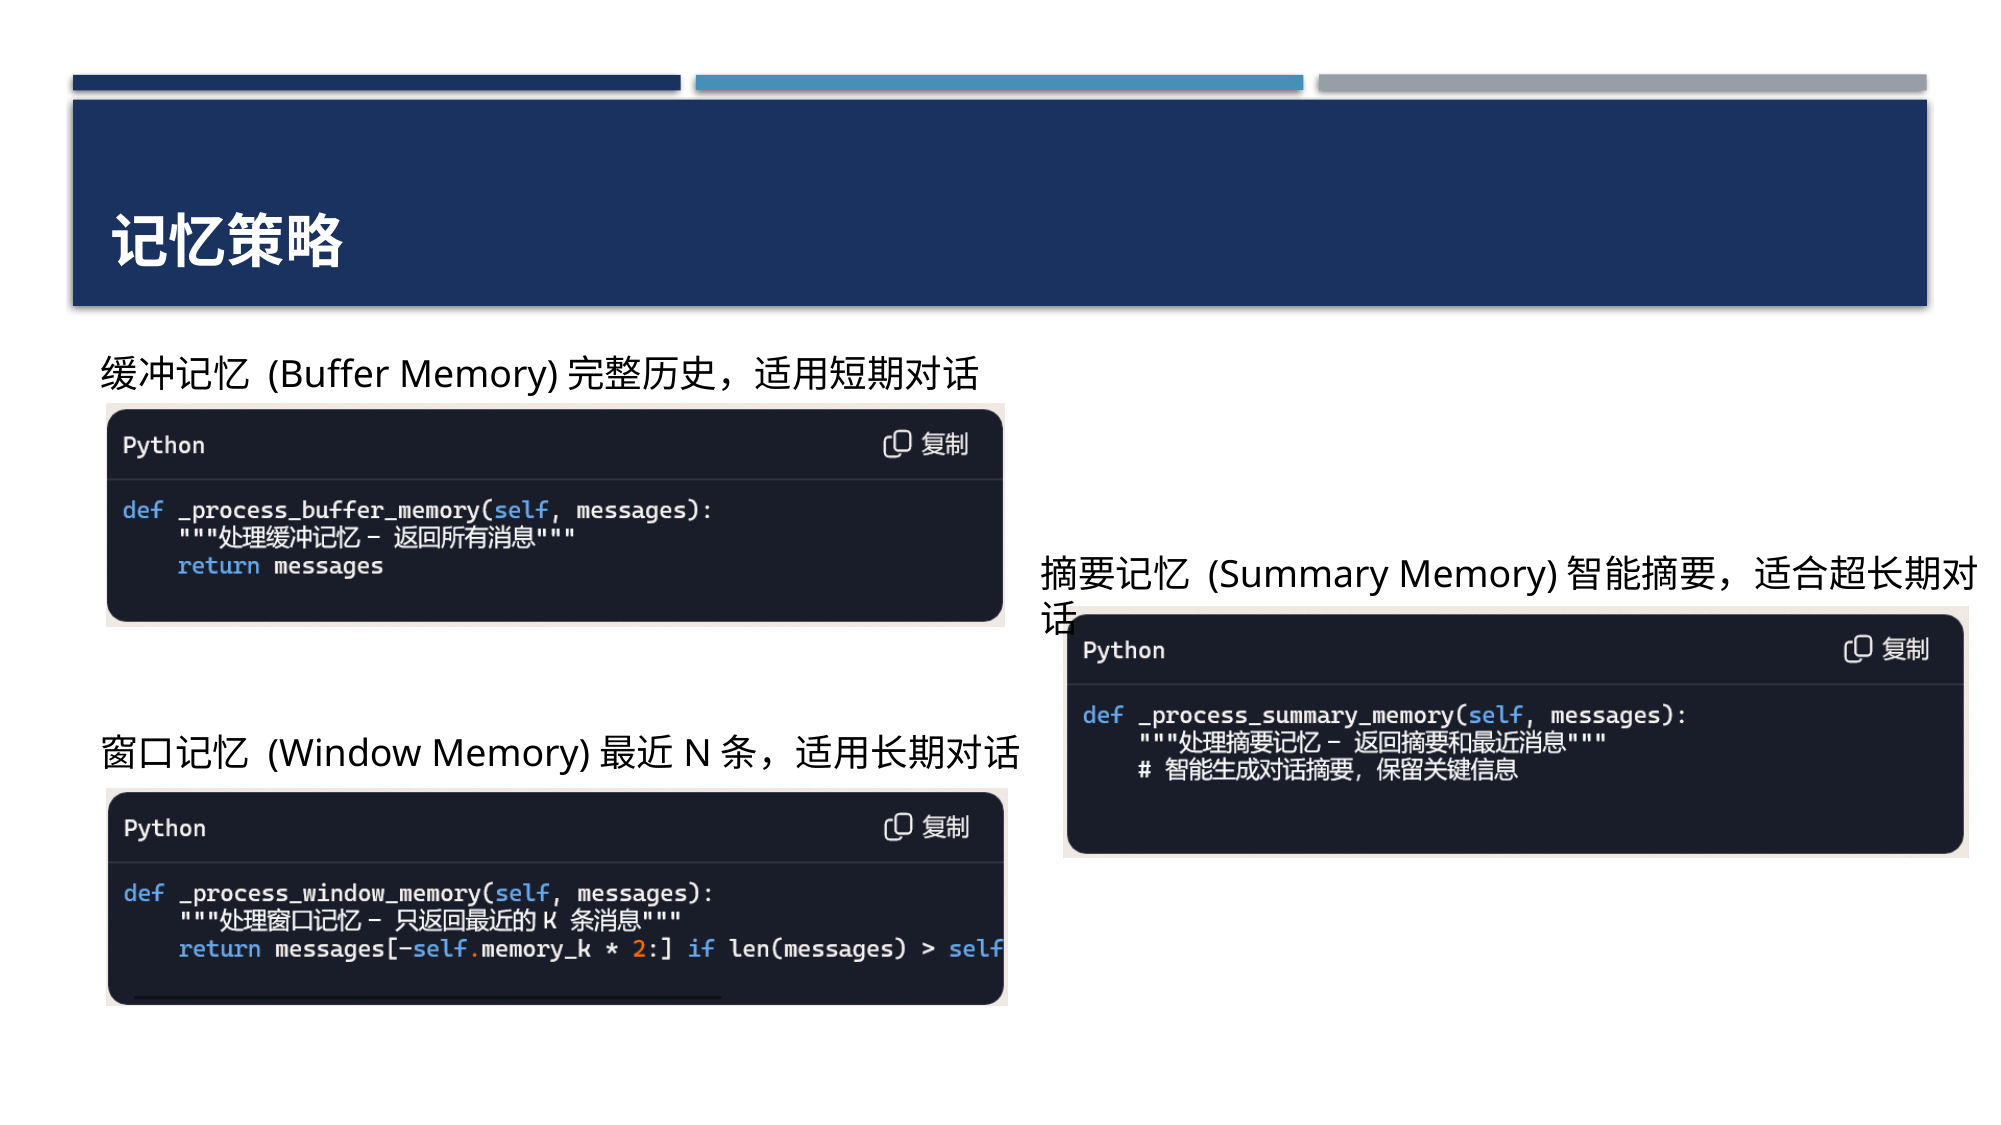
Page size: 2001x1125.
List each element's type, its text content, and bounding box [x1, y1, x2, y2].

text_box 摘要记忆 (Summary Memory)智能摘要，适合超长期对话 [1025, 542, 2000, 648]
text_box 窗口记忆 (Window Memory)最近N条，适用长期对话 [85, 721, 1057, 782]
picture [106, 788, 1009, 1006]
picture [106, 402, 1006, 627]
text_box 缓冲记忆 (Buffer Memory)完整历史，适用短期对话 [85, 342, 1086, 403]
title 记忆策略 [95, 119, 1905, 282]
picture [1063, 606, 1969, 859]
